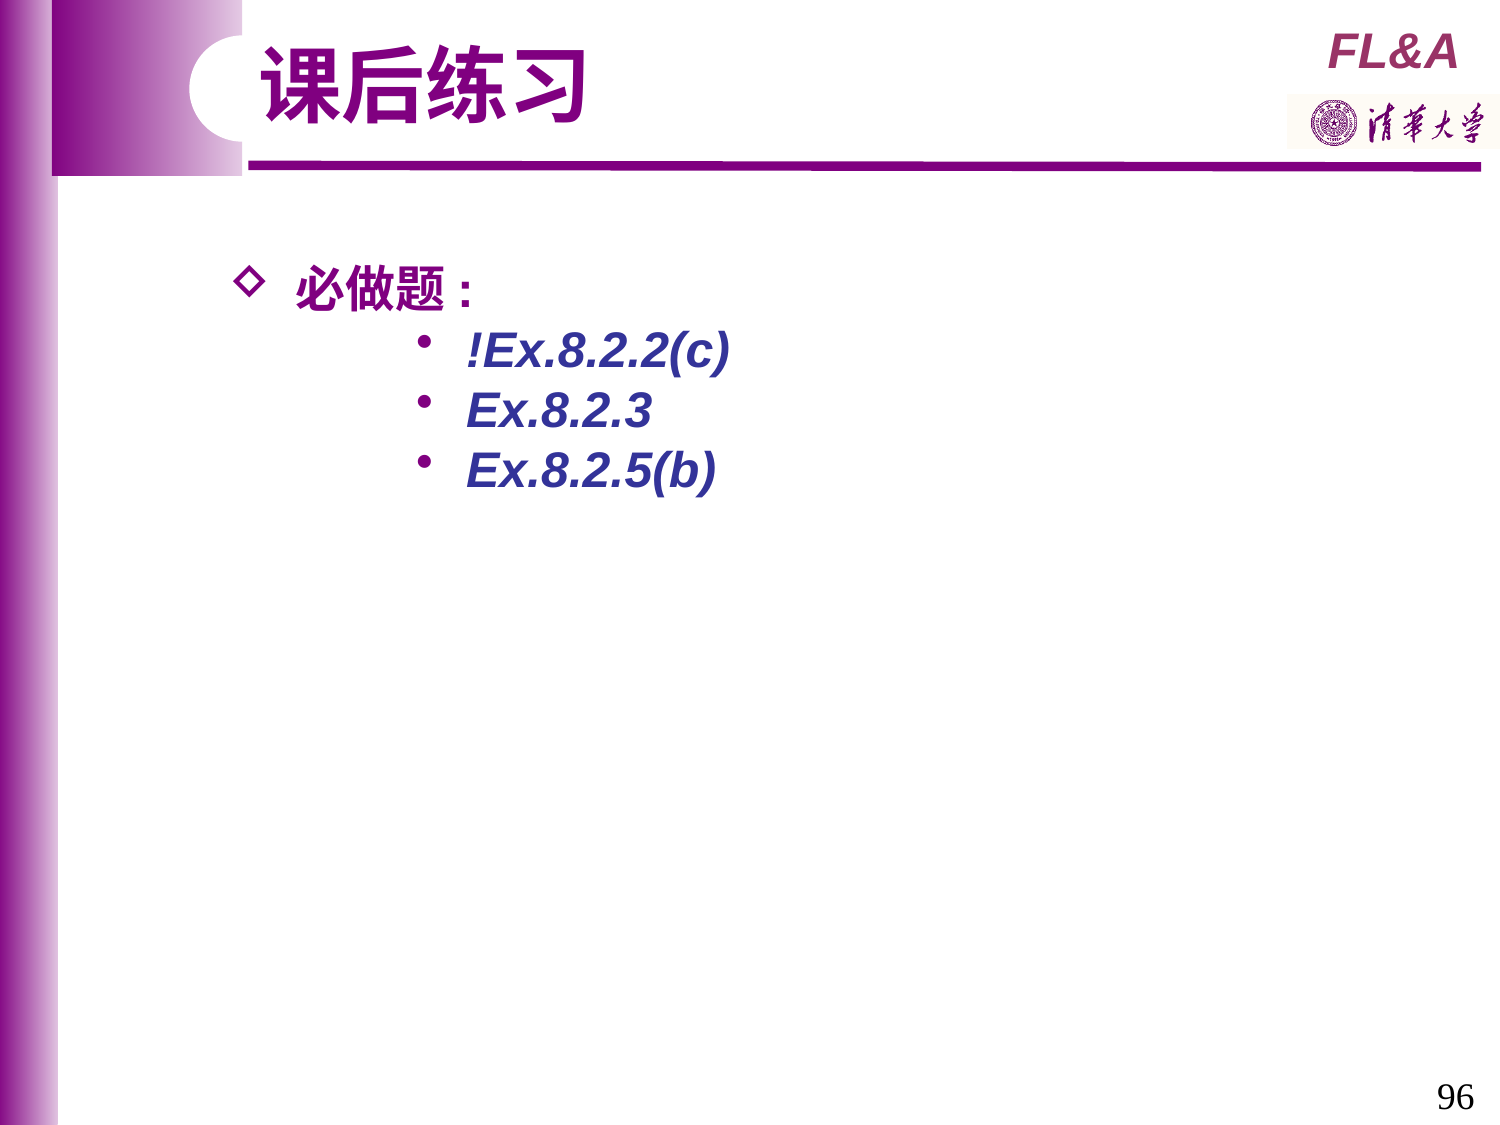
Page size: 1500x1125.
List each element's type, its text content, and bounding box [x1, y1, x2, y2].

picture [1287, 94, 1500, 149]
text_box 课后练习 [242, 37, 609, 143]
text_box 96 [1411, 1064, 1500, 1125]
text_box 必做题: !Ex.8.2.2(c) Ex.8.2.3 Ex.8.2.5(b) [212, 224, 1088, 530]
